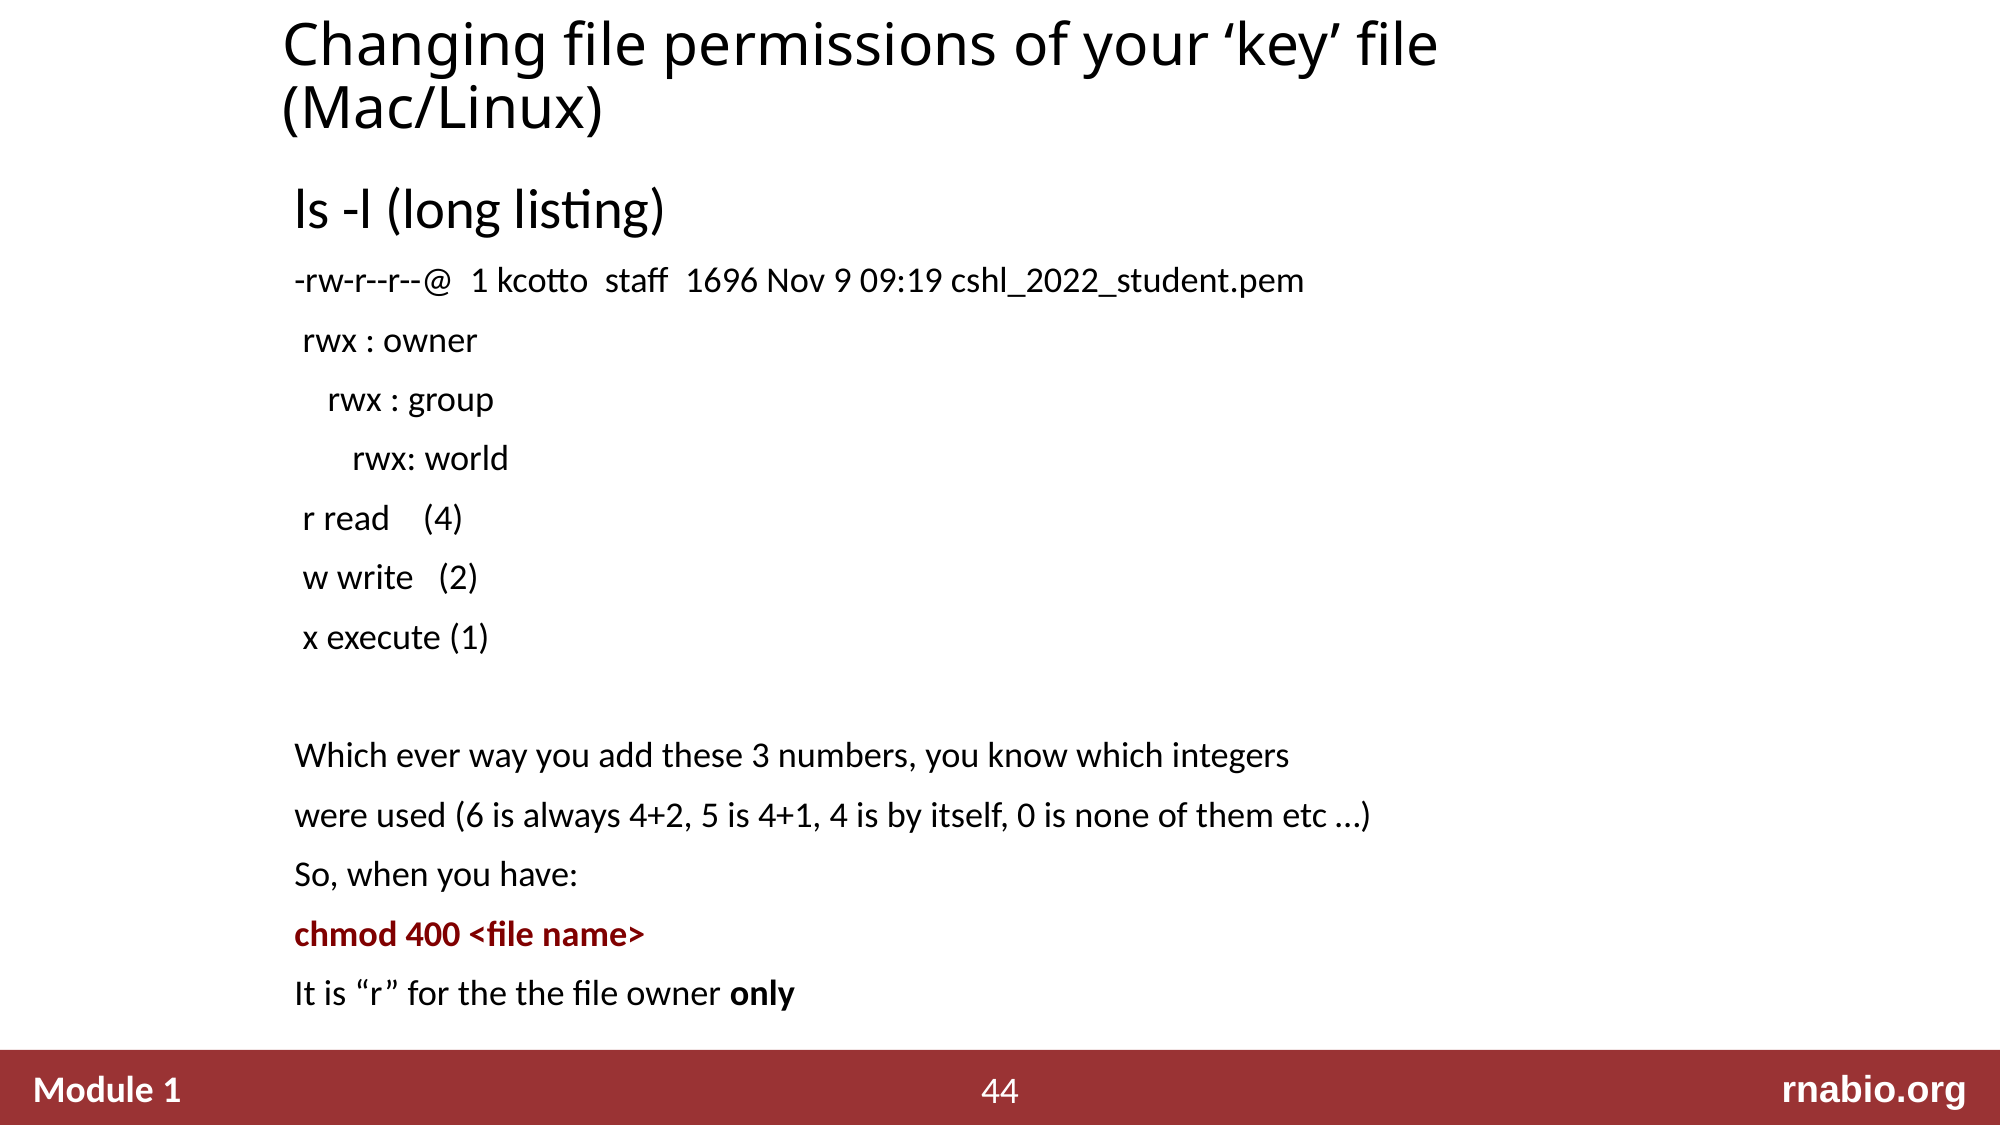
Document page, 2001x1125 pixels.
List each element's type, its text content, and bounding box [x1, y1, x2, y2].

title Changing file permissions of your ‘key’ file (Mac/Linux) [267, 7, 1718, 149]
list ls -l (long listing) -rw-r--r--@ 1 kcotto staff 1696 Nov 9 09:19 cshl_2022_student.pem rwx : owner rwx : group rwx: world r read (4) w write (2) x execute (1) Which ever way you add these 3 numbers, you know which integers were used (6 is always 4+2, 5 is 4+1, 4 is by itself, 0 is none of them etc …) So, when you have: chmod 400 <file name> It is “r” for the the file owner only [279, 172, 1730, 1024]
